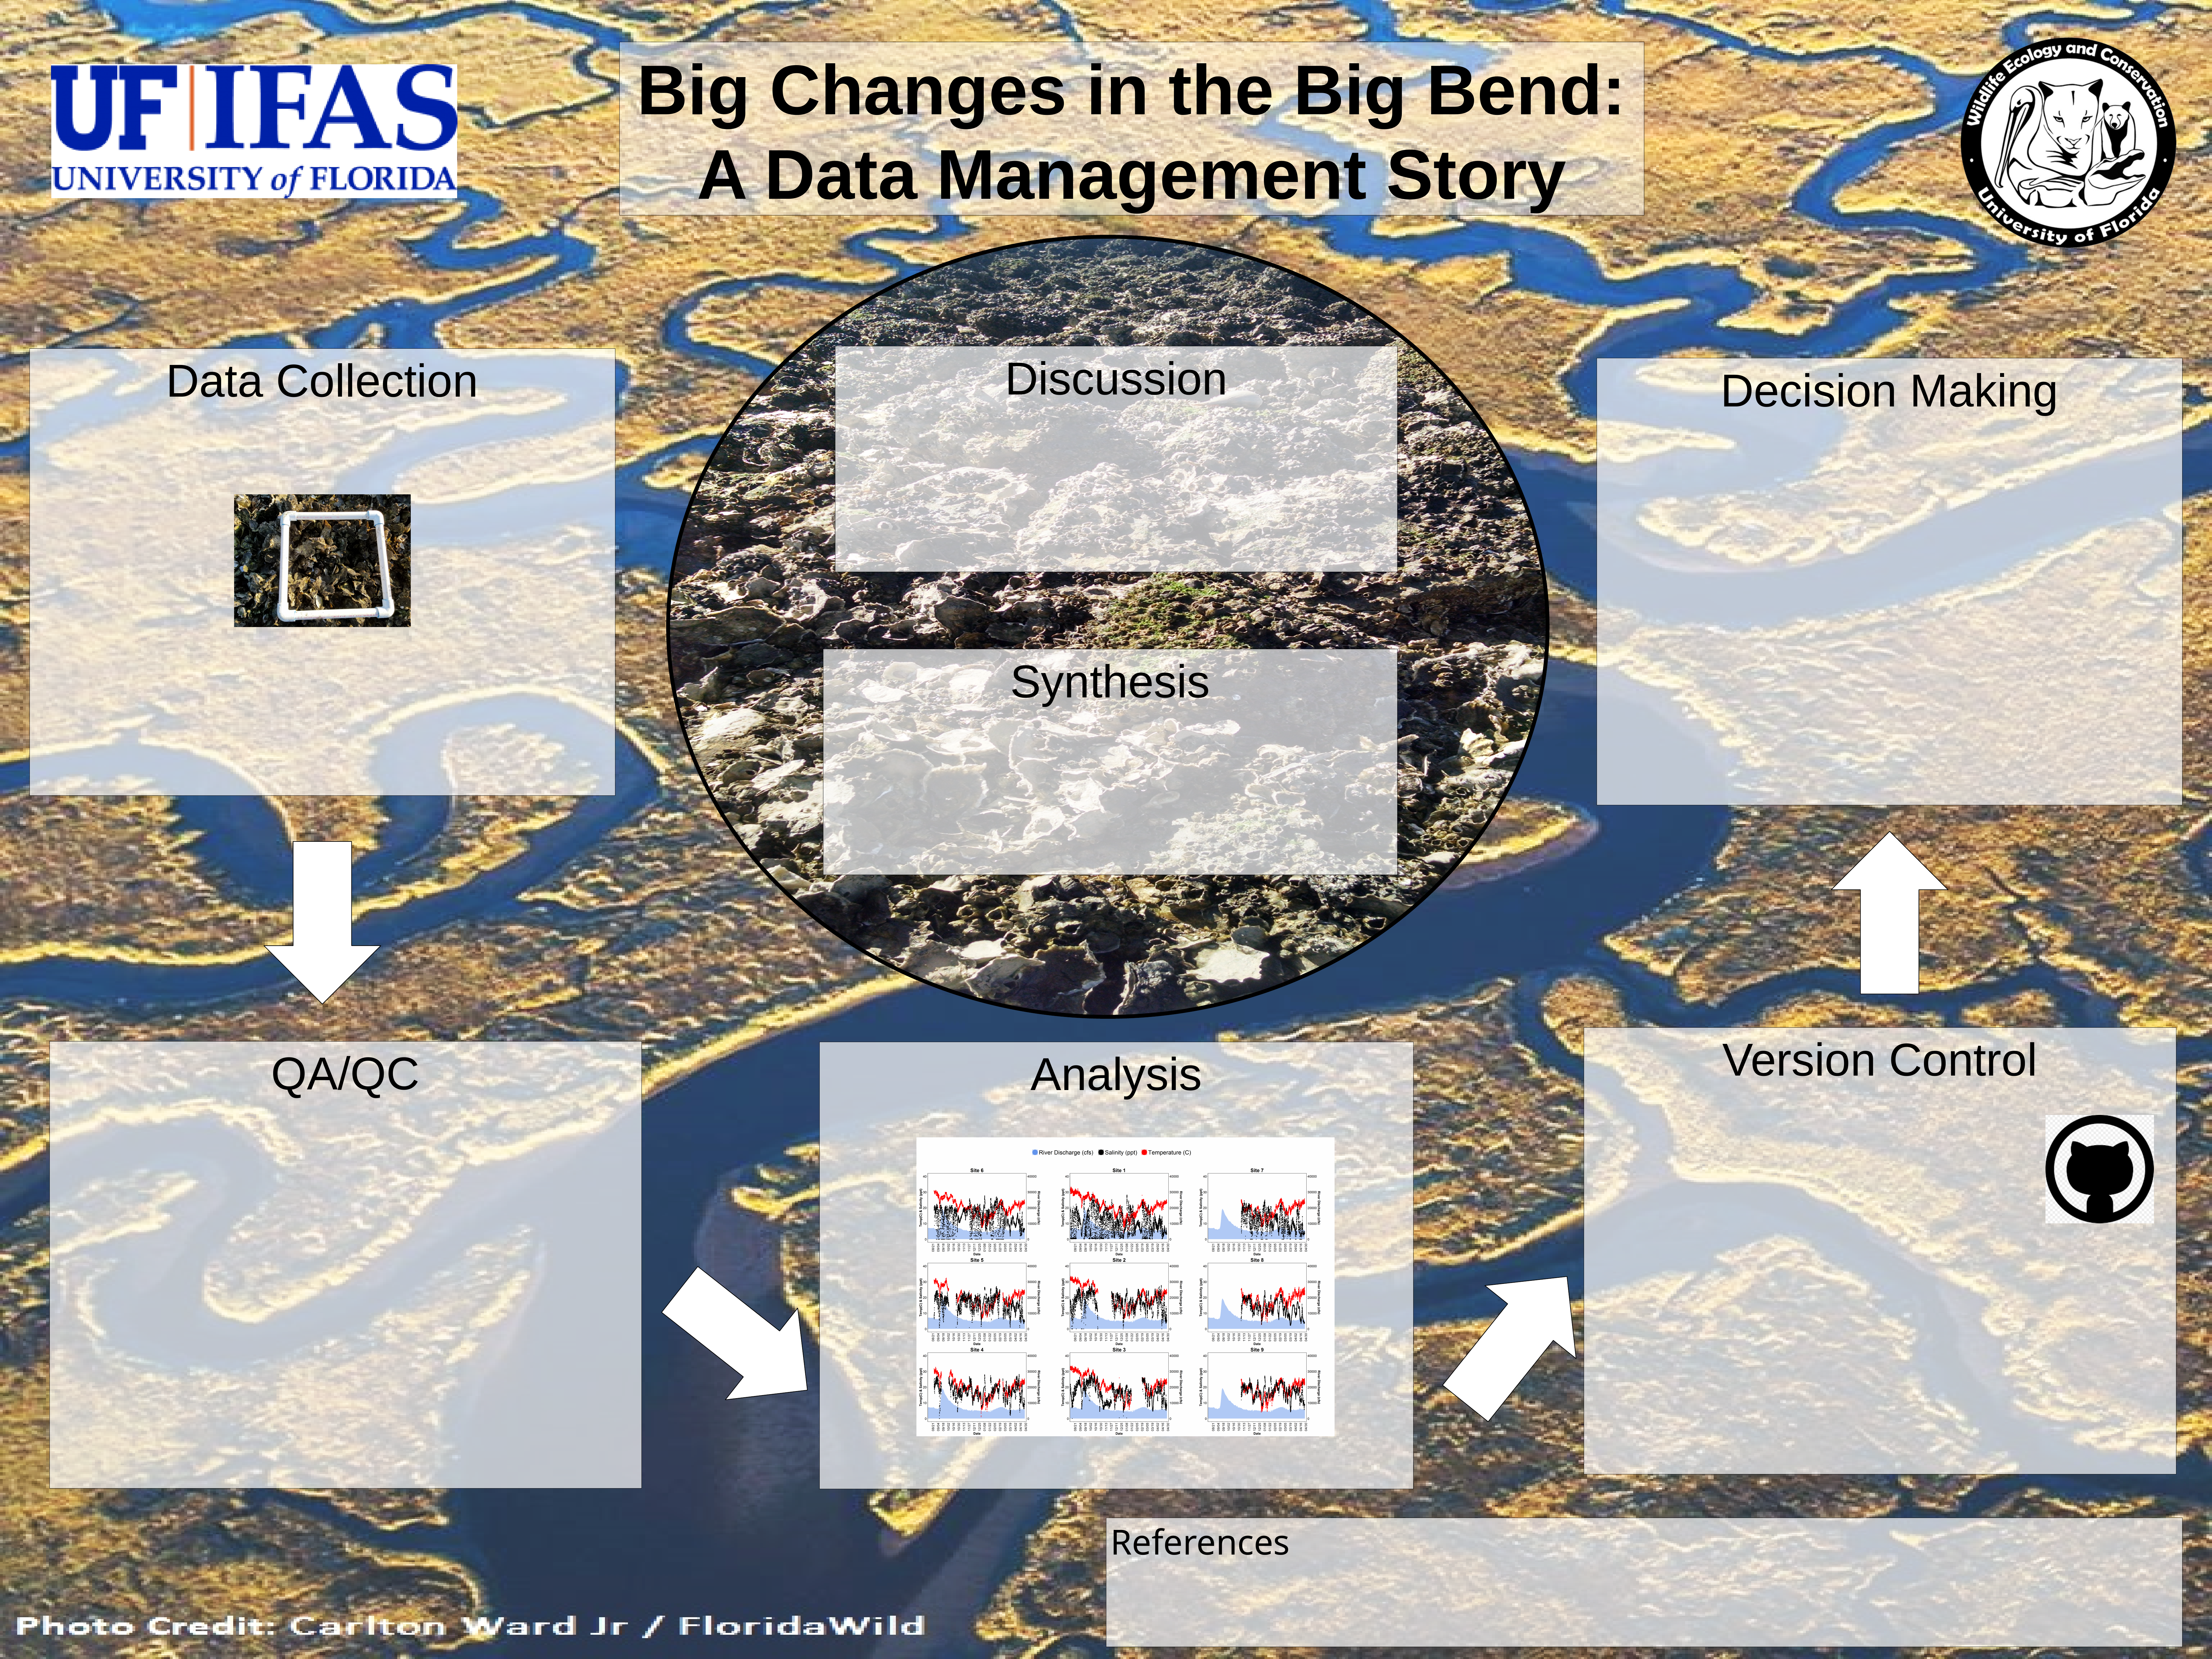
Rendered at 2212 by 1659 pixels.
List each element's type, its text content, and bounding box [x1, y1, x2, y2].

text_box Data Collection [29, 348, 615, 796]
text_box Version Control [1584, 1027, 2176, 1474]
text_box [661, 1266, 808, 1400]
text_box Discussion [835, 346, 1398, 572]
text_box [264, 841, 381, 1005]
text_box QA/QC [49, 1041, 642, 1488]
text_box Analysis [819, 1042, 1414, 1489]
picture [1961, 37, 2176, 248]
picture [2045, 1115, 2154, 1223]
text_box Synthesis [823, 649, 1398, 875]
text_box References [1106, 1518, 2183, 1647]
picture [916, 1137, 1335, 1436]
text_box [1831, 831, 1948, 994]
text_box [1442, 1276, 1577, 1422]
text_box [668, 236, 1548, 1017]
picture [234, 494, 411, 627]
text_box Decision Making [1597, 358, 2183, 805]
text_box Big Changes in the Big Bend: A Data Management Story [619, 42, 1644, 215]
picture [51, 64, 457, 198]
